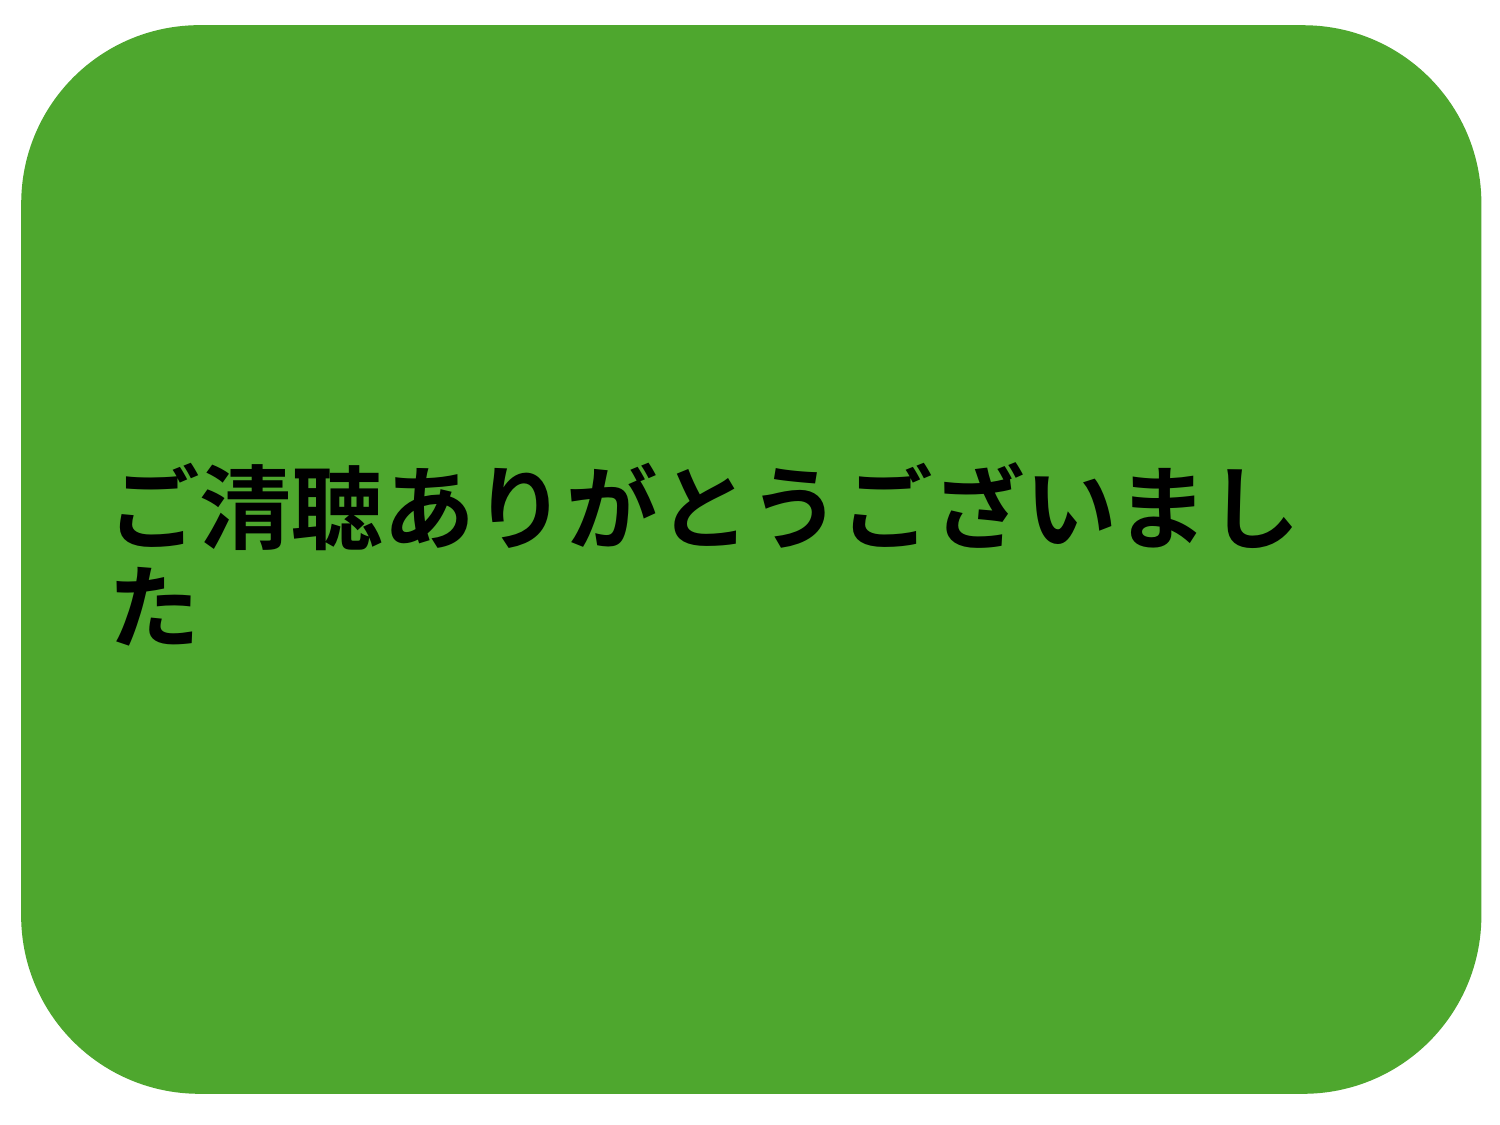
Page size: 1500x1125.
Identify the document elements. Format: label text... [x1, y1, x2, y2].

title ご清聴ありがとうございました [93, 453, 1407, 672]
